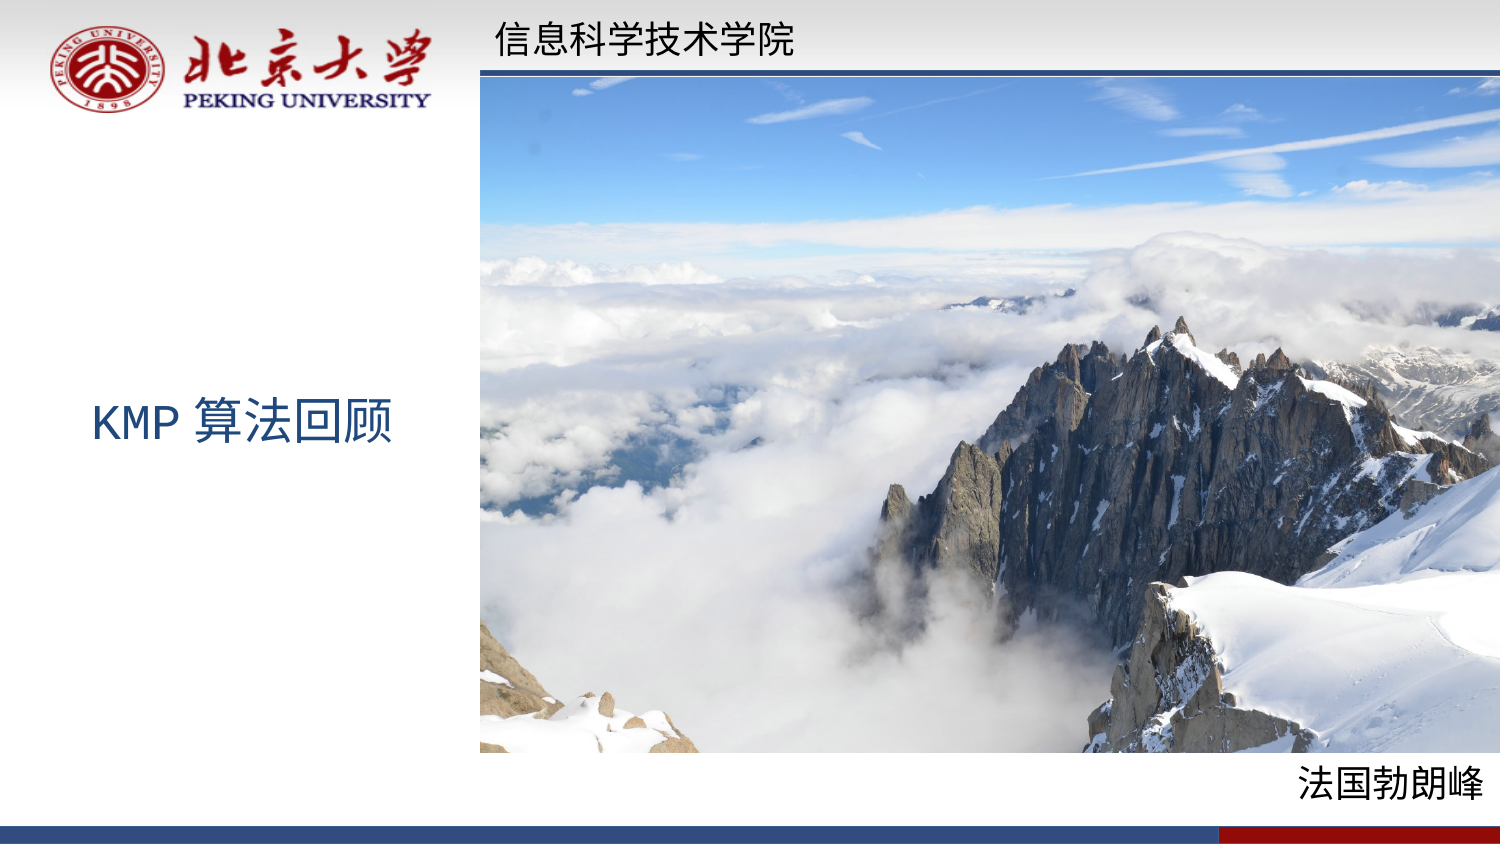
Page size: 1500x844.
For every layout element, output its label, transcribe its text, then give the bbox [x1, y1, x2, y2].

text_box 信息科学技术学院 [480, 8, 810, 69]
text_box 法国勃朗峰 [1282, 760, 1500, 813]
text_box KMP算法回顾 [17, 377, 467, 461]
picture [0, 0, 1500, 753]
